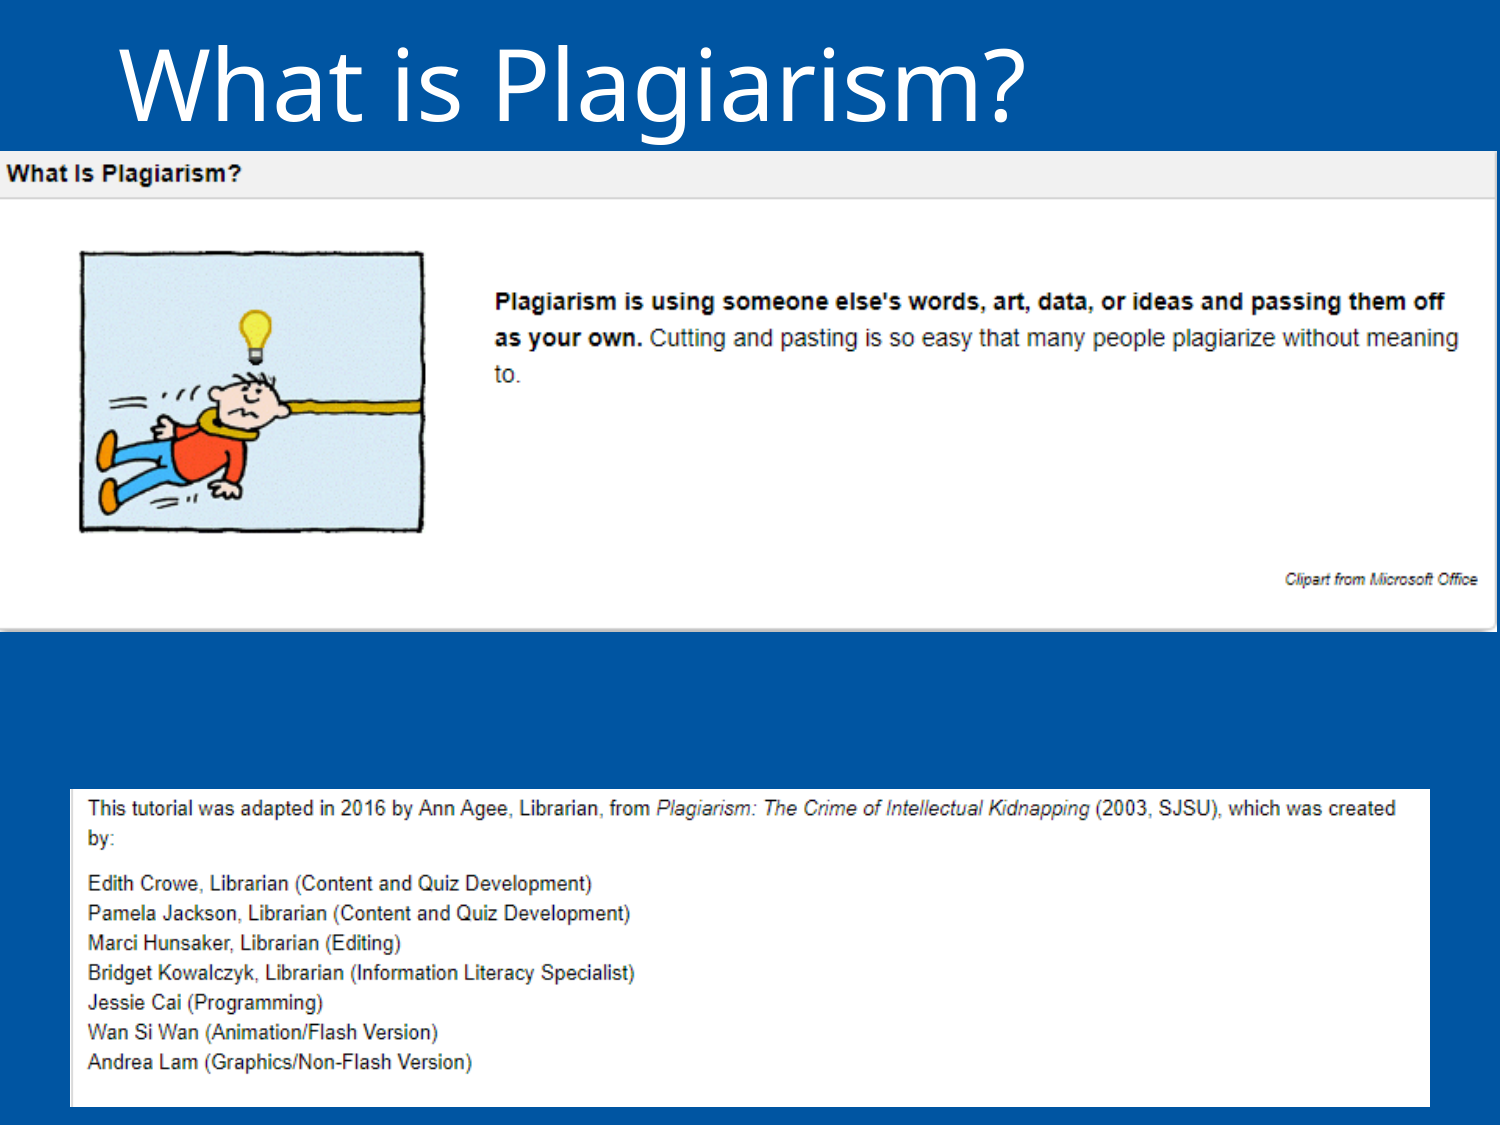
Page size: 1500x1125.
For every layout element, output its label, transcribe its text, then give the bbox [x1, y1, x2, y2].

title What is Plagiarism? [103, 16, 1397, 151]
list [0, 151, 1497, 632]
picture [70, 789, 1430, 1107]
